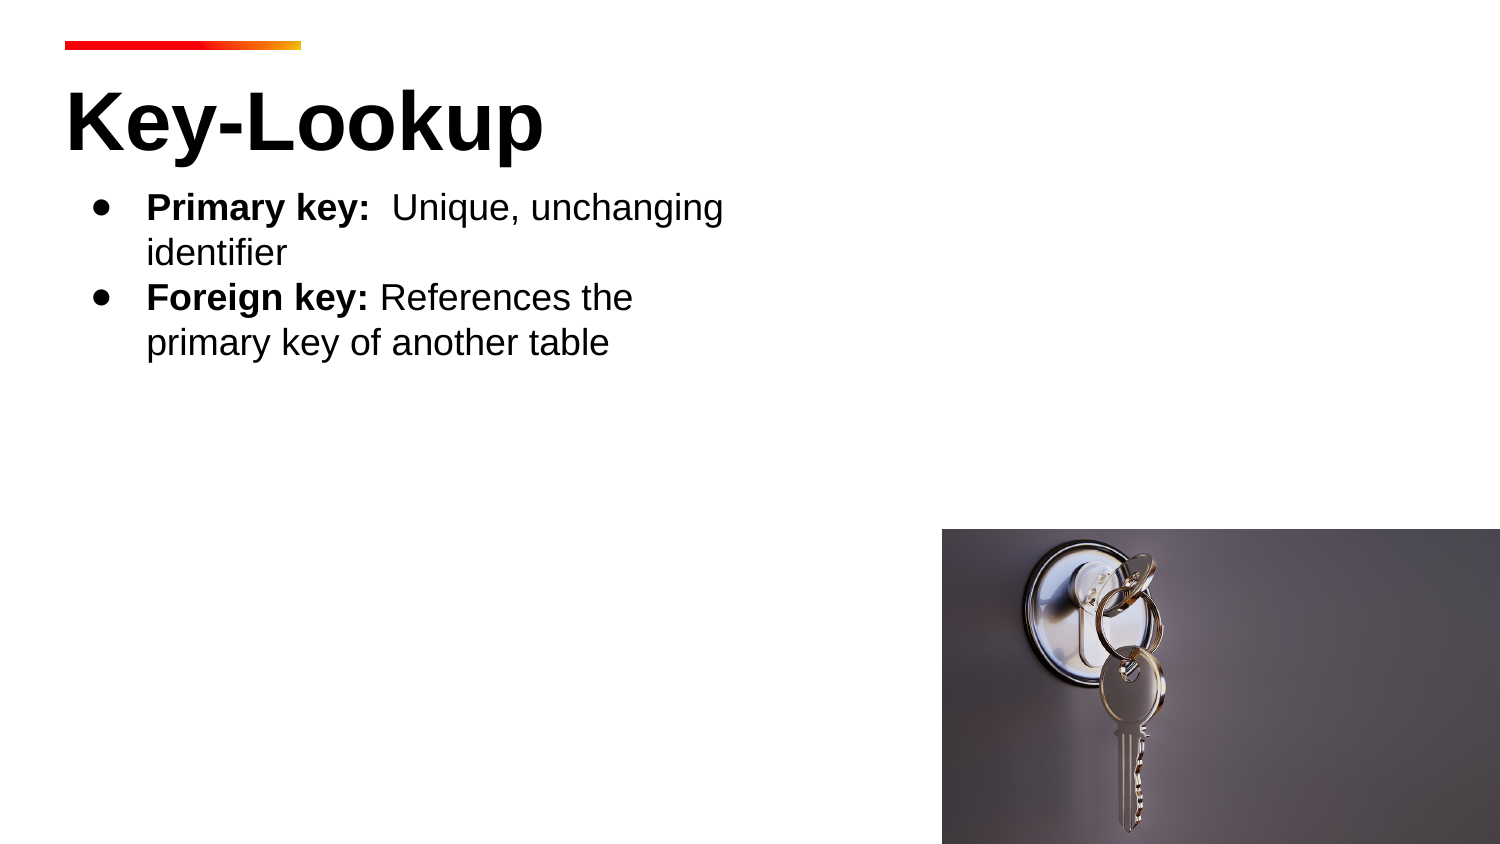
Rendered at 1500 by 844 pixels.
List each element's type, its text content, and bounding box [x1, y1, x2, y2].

picture [65, 41, 301, 50]
text_box Key-Lookup [65, 57, 1409, 169]
picture [941, 529, 1500, 844]
text_box Primary key: Unique, unchanging identifier Foreign key: References the primary key of another table [56, 168, 773, 648]
